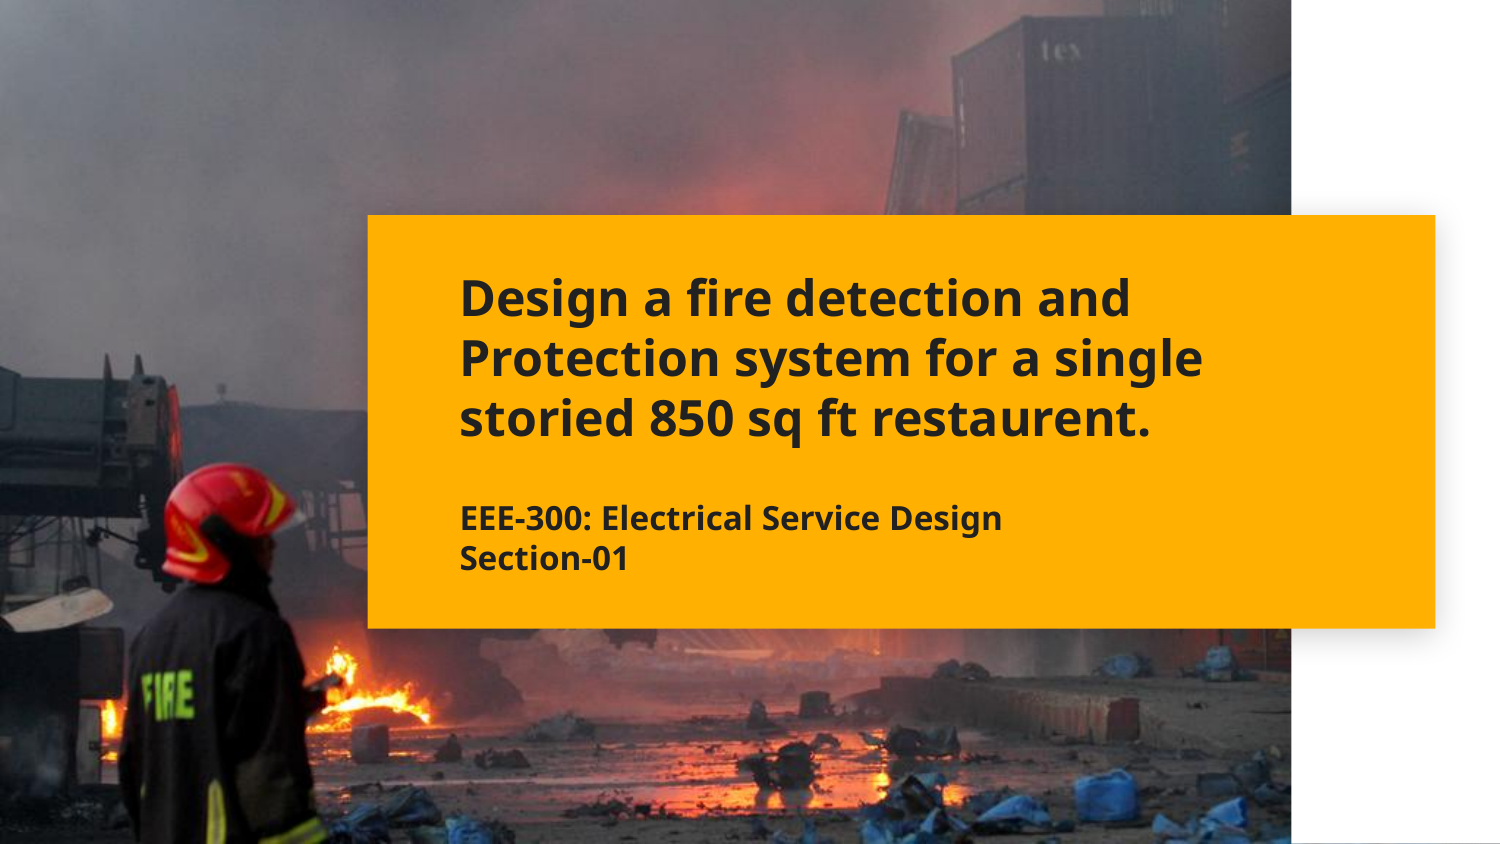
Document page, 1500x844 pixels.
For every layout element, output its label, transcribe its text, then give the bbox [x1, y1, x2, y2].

title Design a fire detection and Protection system for a single storied 850 sq ft restaurent. EEE-300: Electrical Service Design Section-01 [444, 215, 1343, 629]
picture [0, 0, 1291, 844]
